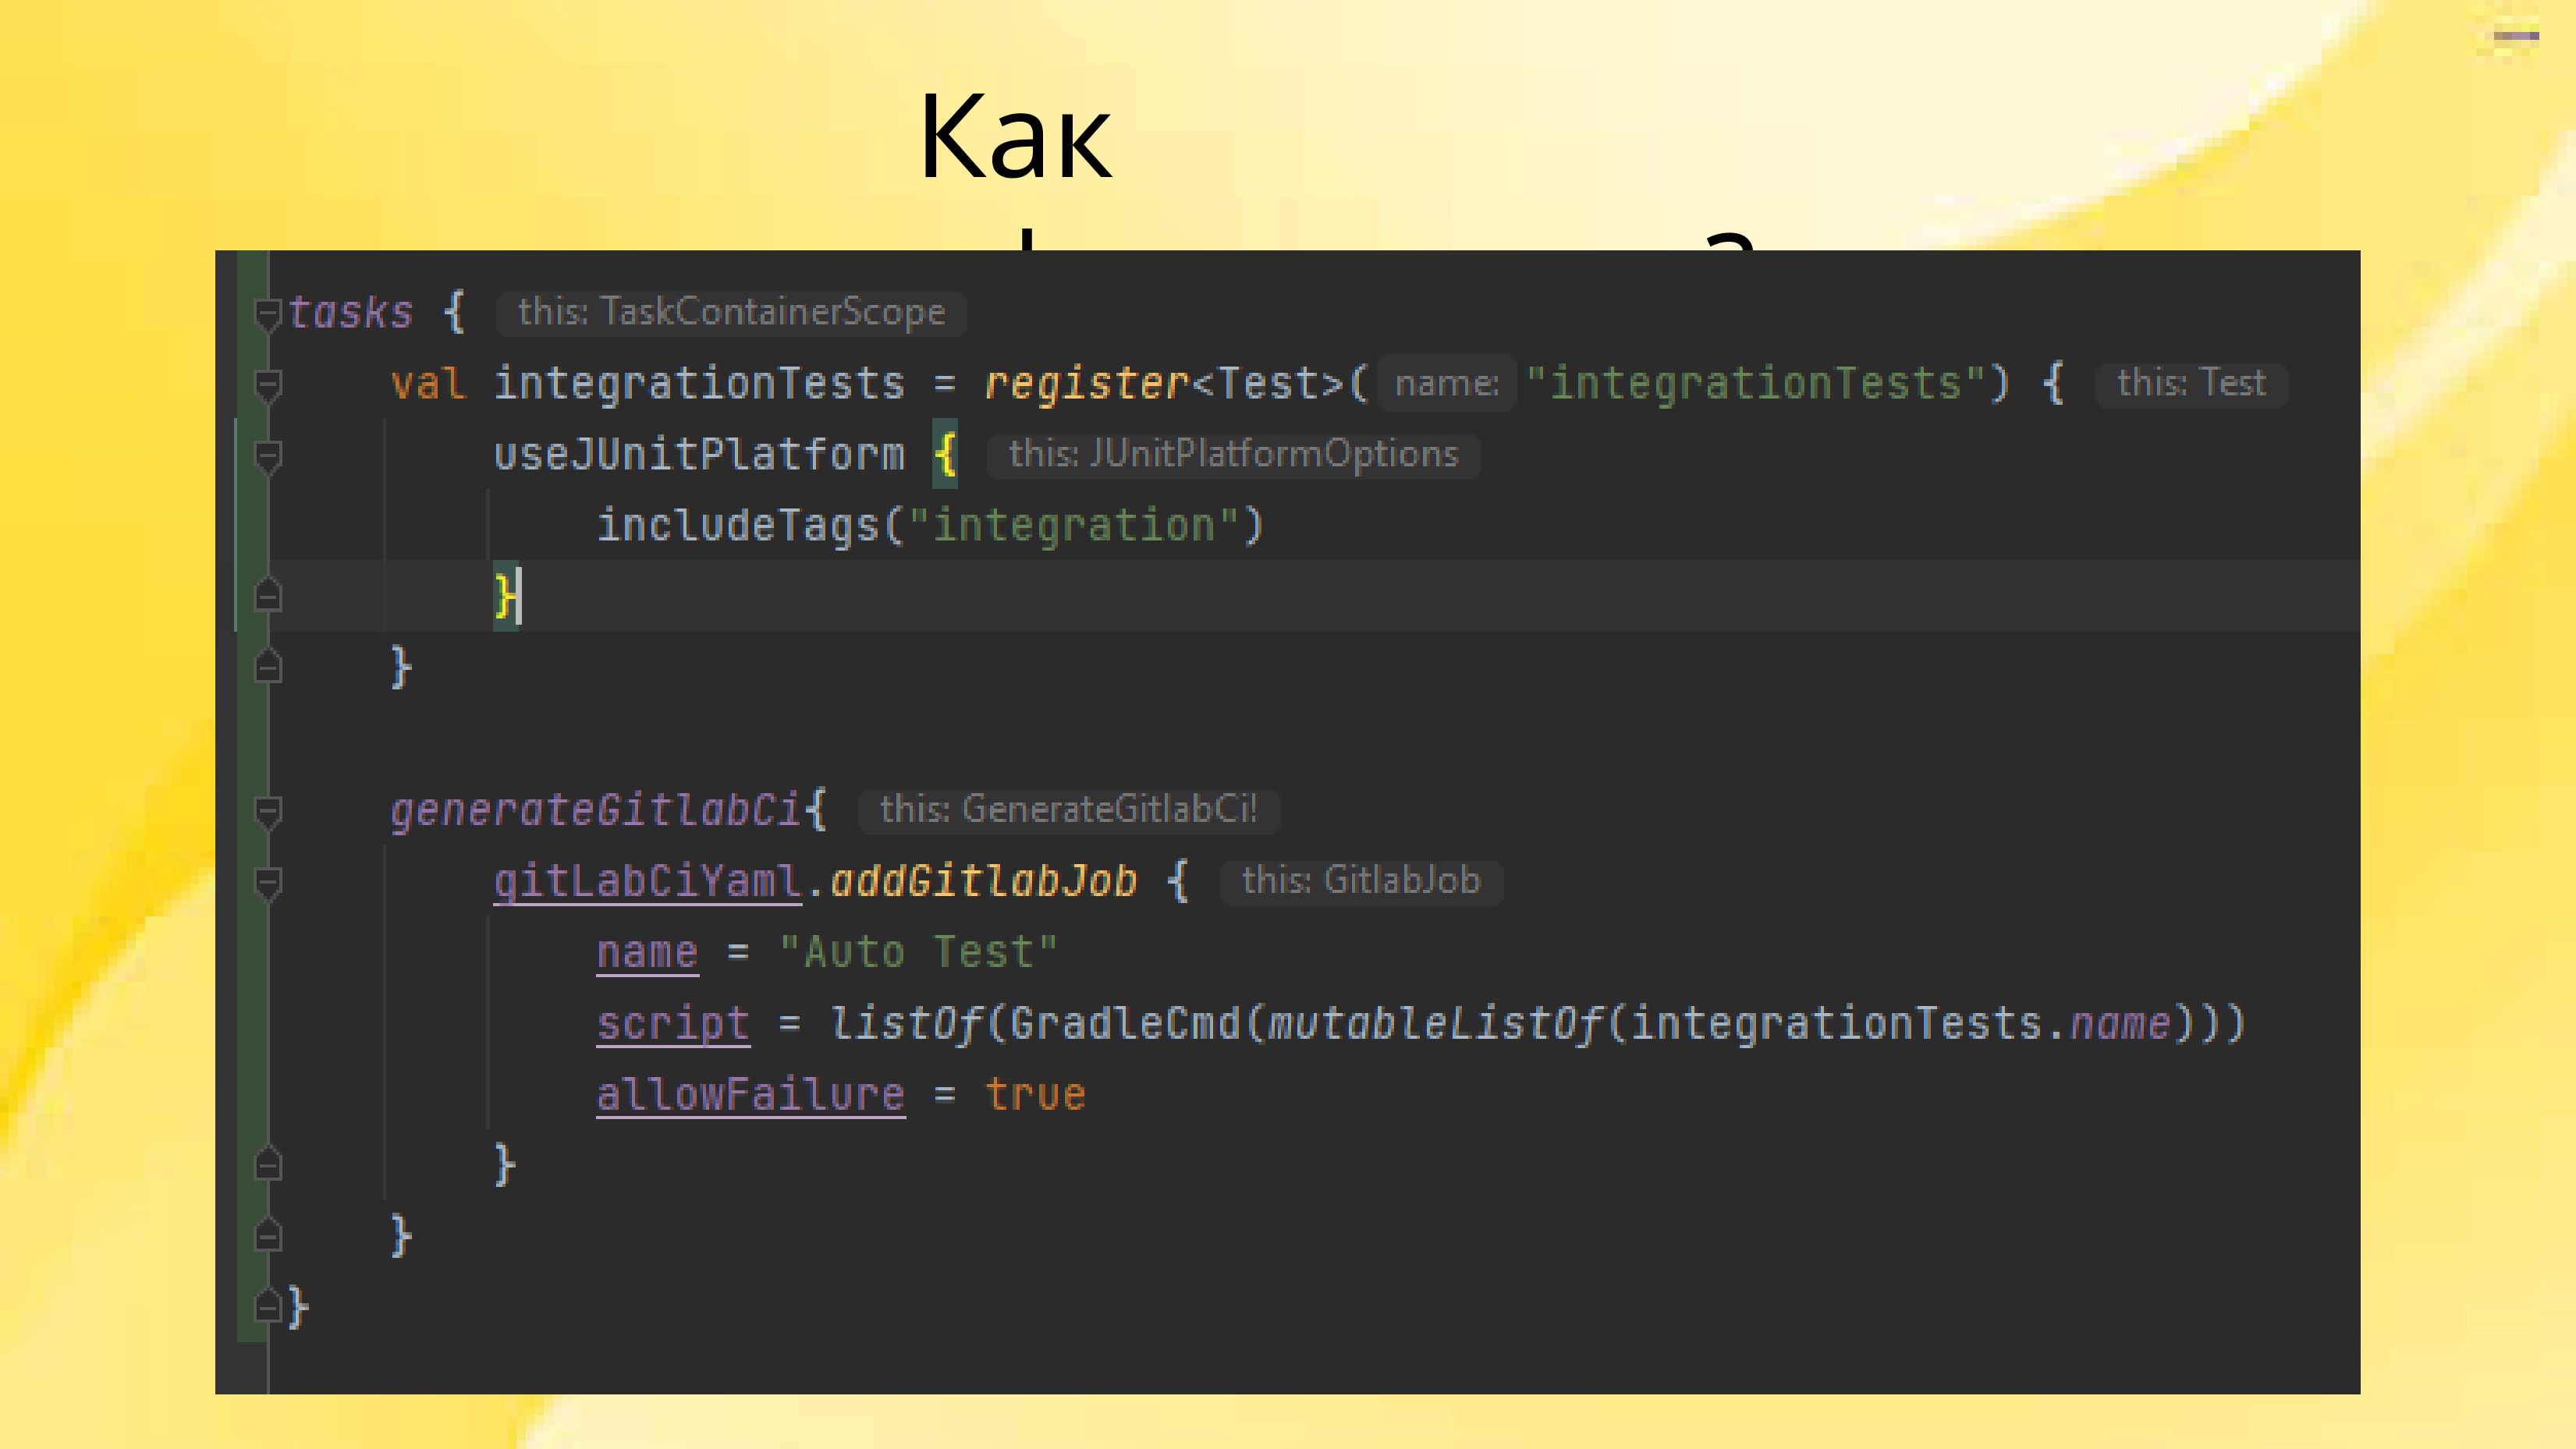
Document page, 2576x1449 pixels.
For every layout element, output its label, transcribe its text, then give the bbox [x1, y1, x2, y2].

text_box Как оформляются? [903, 54, 1907, 250]
picture [0, 0, 2576, 1449]
